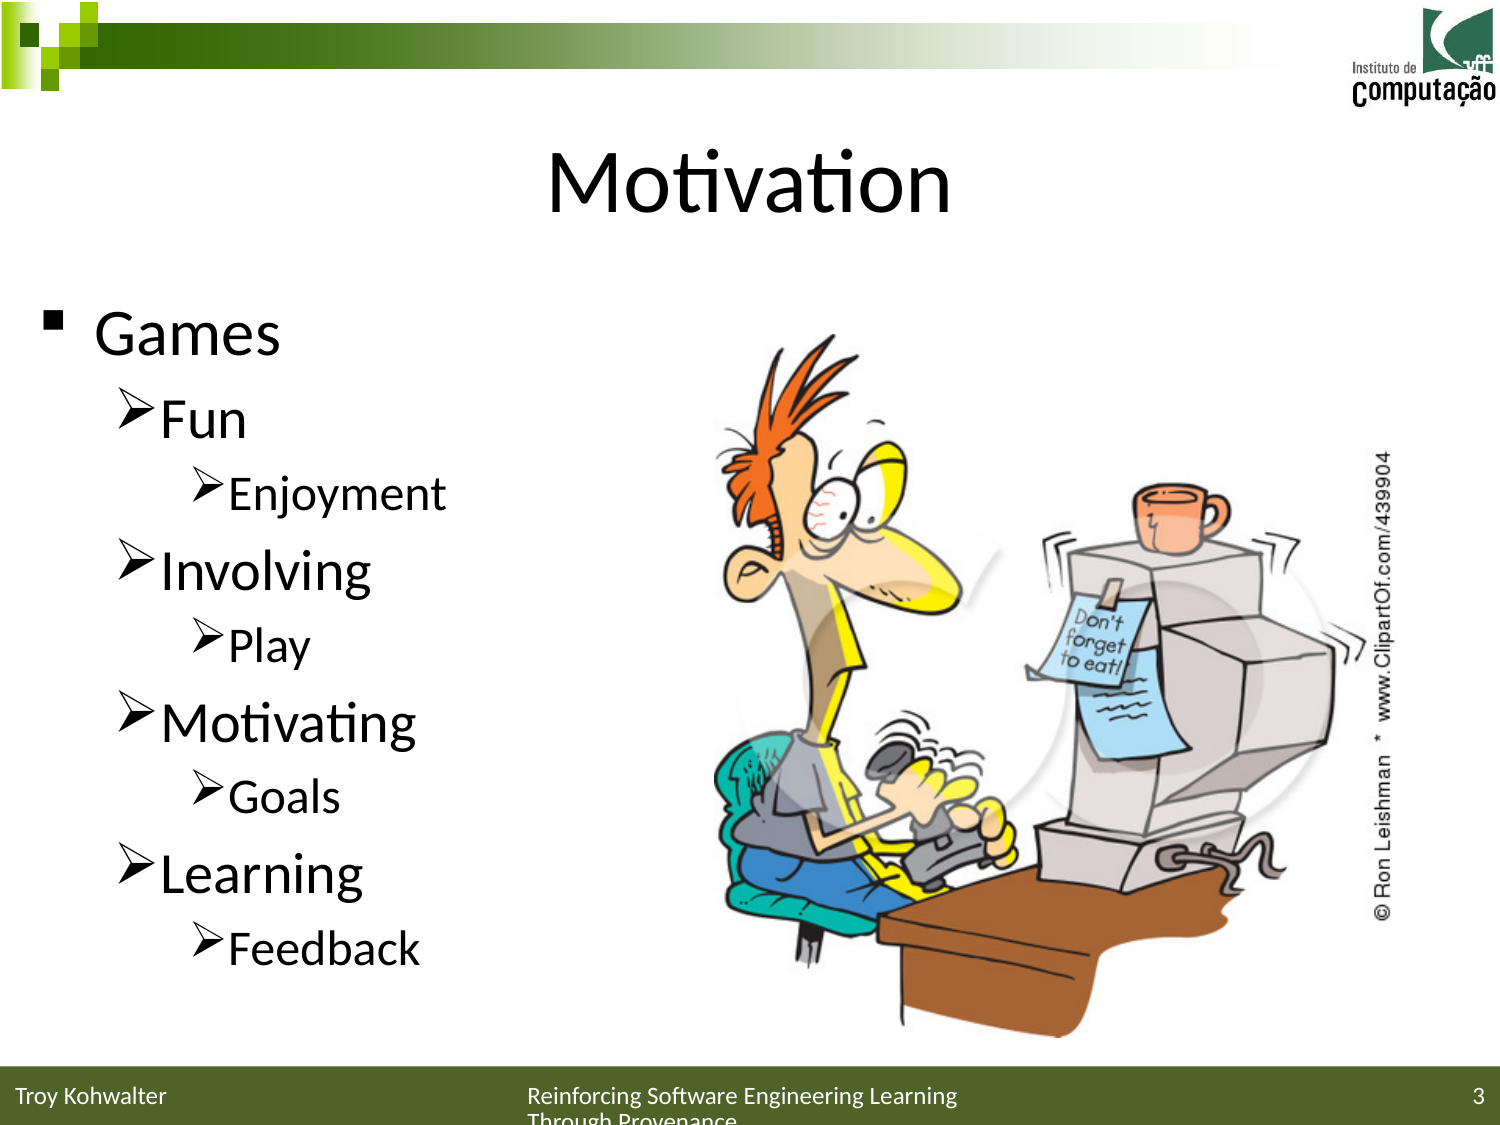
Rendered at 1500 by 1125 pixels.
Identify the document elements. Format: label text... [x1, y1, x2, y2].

picture [714, 334, 1398, 1038]
list Games Fun Enjoyment Involving Play Motivating Goals Learning Feedback [23, 281, 1477, 1055]
slide_number 3 [1149, 1065, 1500, 1125]
slide_number Troy Kohwalter [0, 1065, 350, 1125]
footer Reinforcing Software Engineering Learning Through Provenance [512, 1065, 988, 1125]
title Motivation [75, 82, 1425, 270]
